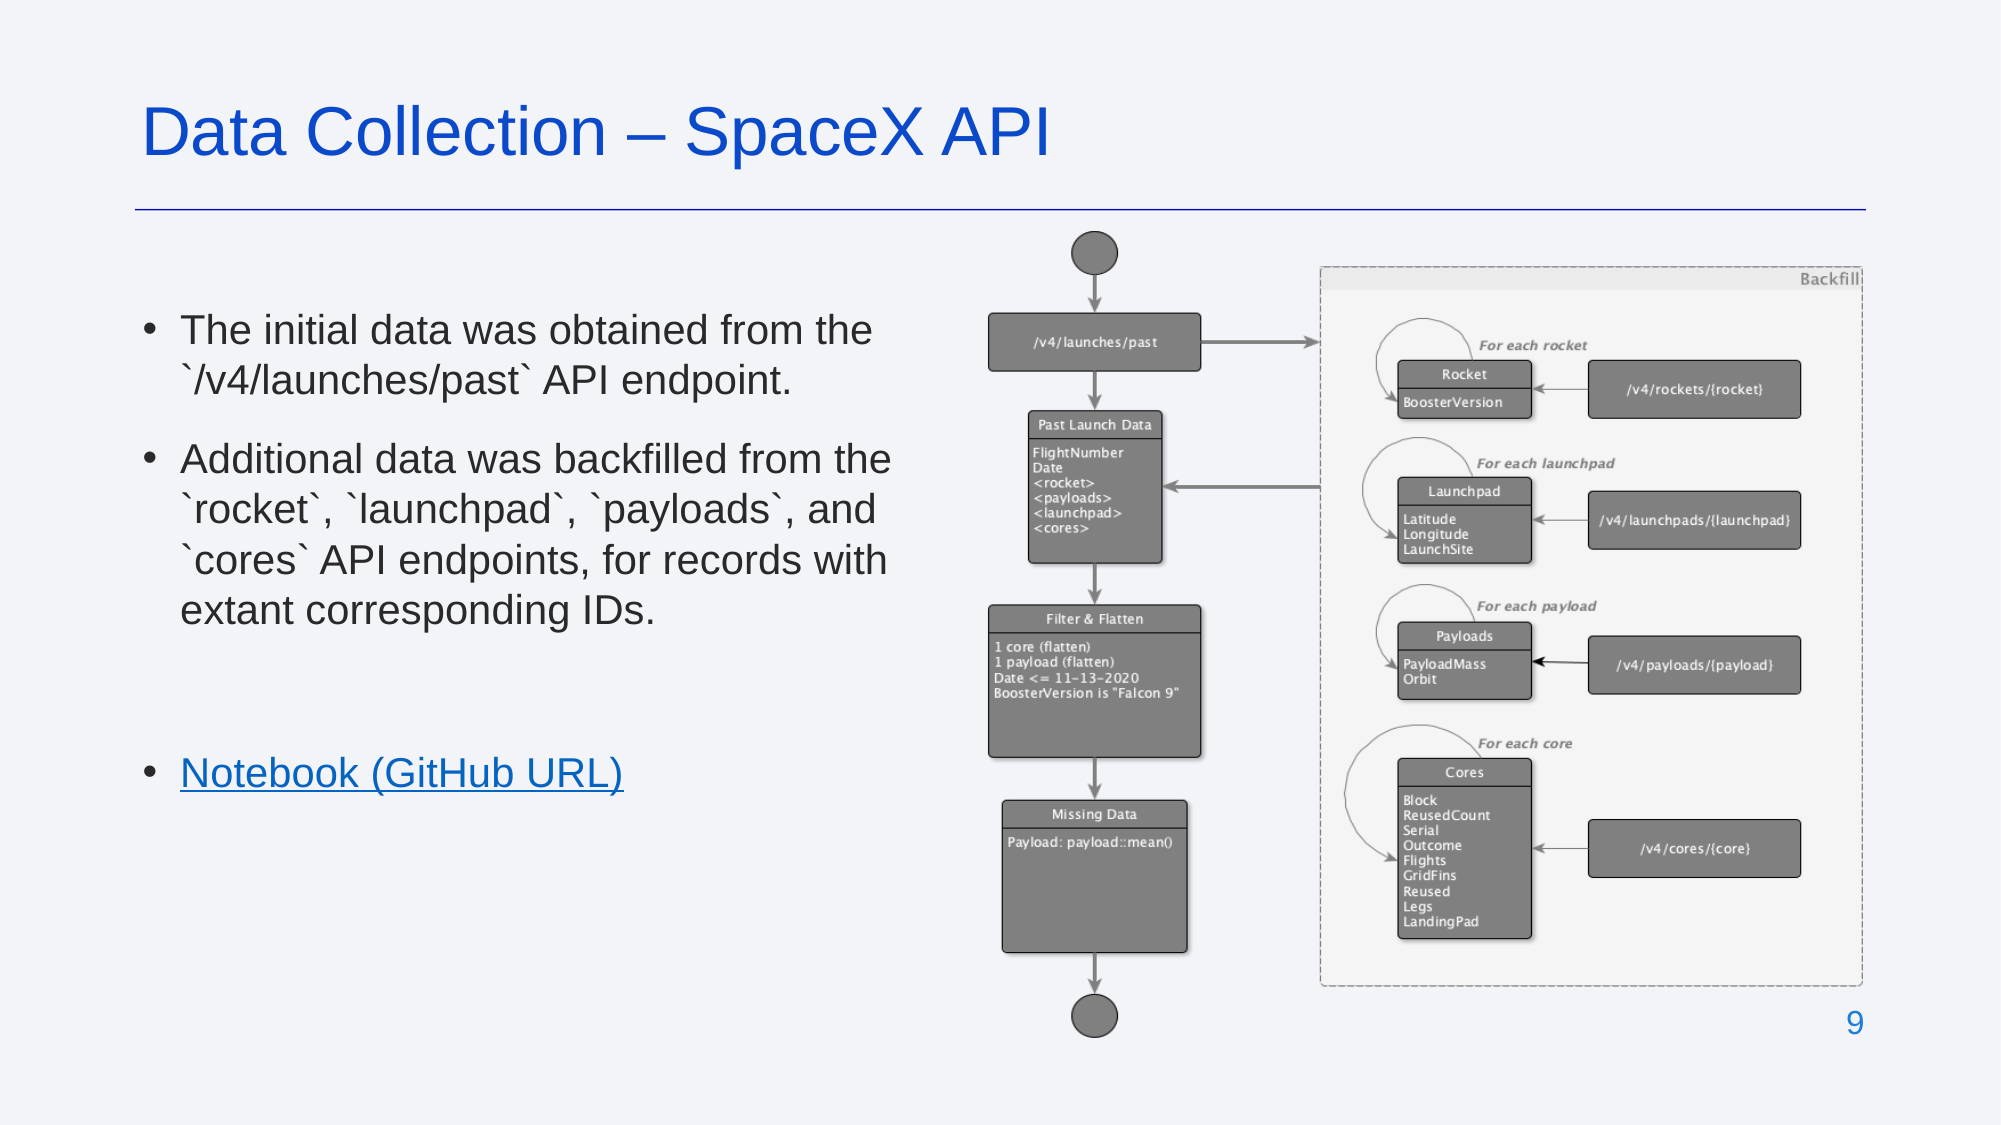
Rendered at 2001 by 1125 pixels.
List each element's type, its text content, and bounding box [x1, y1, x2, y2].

picture [0, 0, 2001, 1125]
list The initial data was obtained from the `/v4/launches/past` API endpoint. Additional data was backfilled from the `rocket`, `launchpad`, `payloads`, and `cores` API endpoints, for records with extant corresponding IDs. Notebook (GitHub URL) [127, 295, 908, 989]
text_box Data Collection – SpaceX API [126, 88, 1852, 179]
